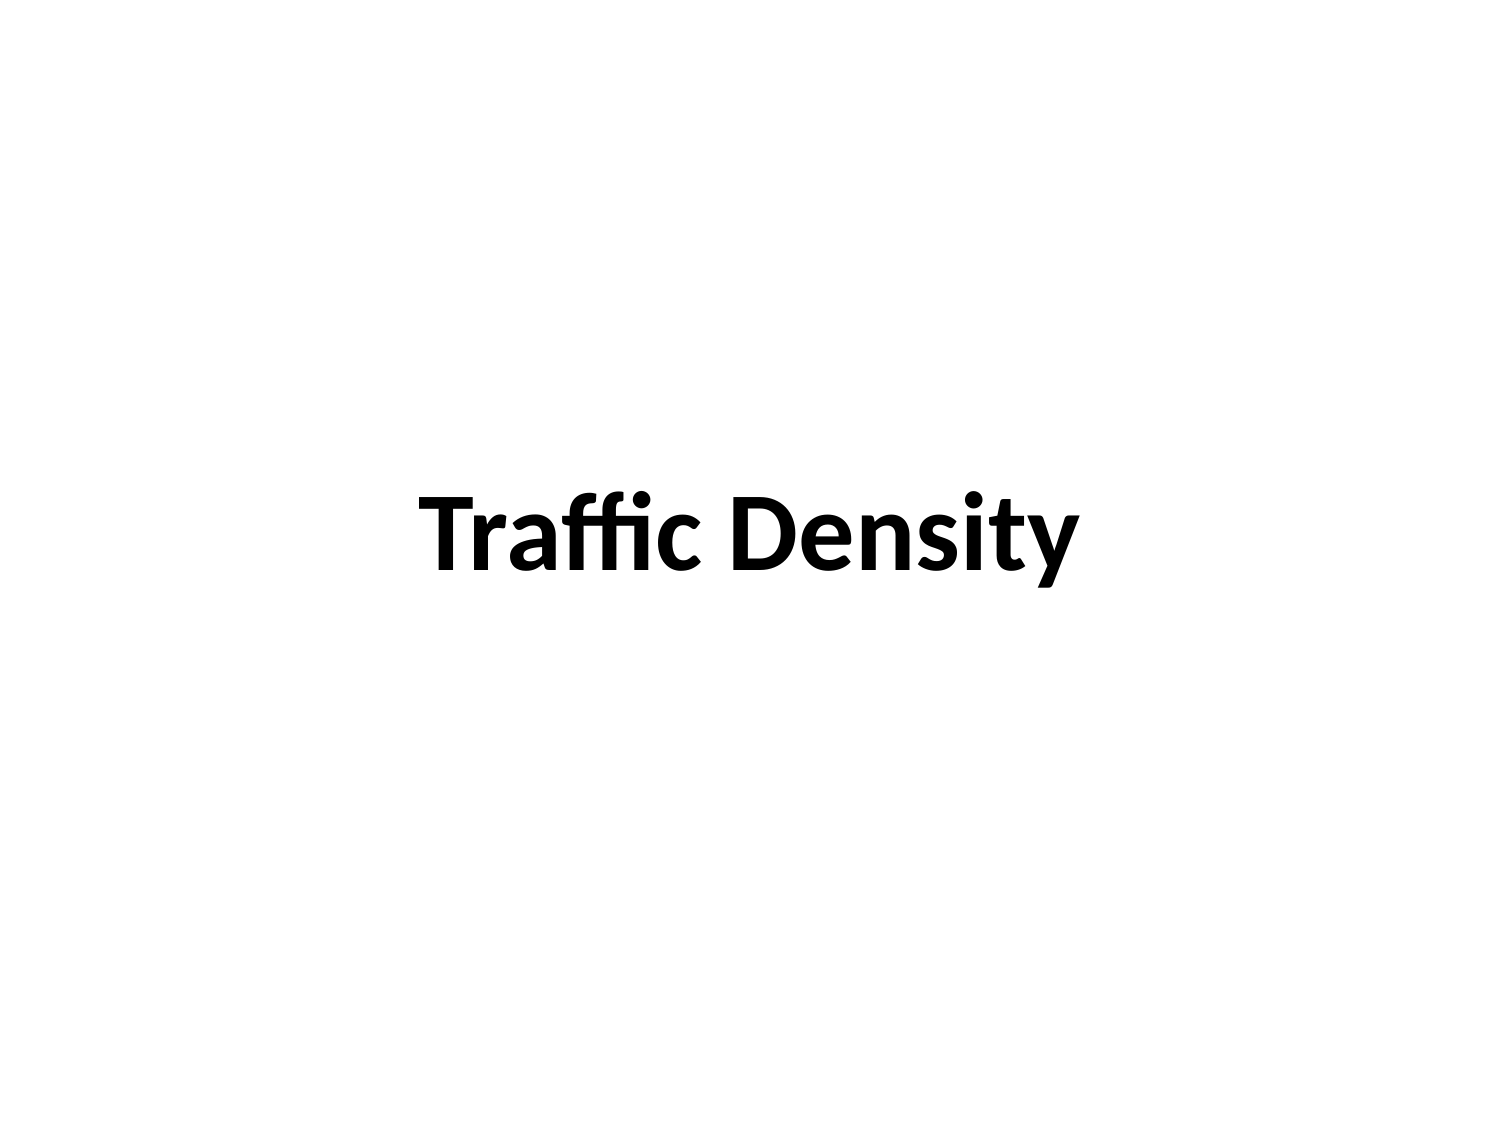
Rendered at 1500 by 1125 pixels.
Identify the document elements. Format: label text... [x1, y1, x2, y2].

title Traffic Density [75, 45, 1425, 1005]
